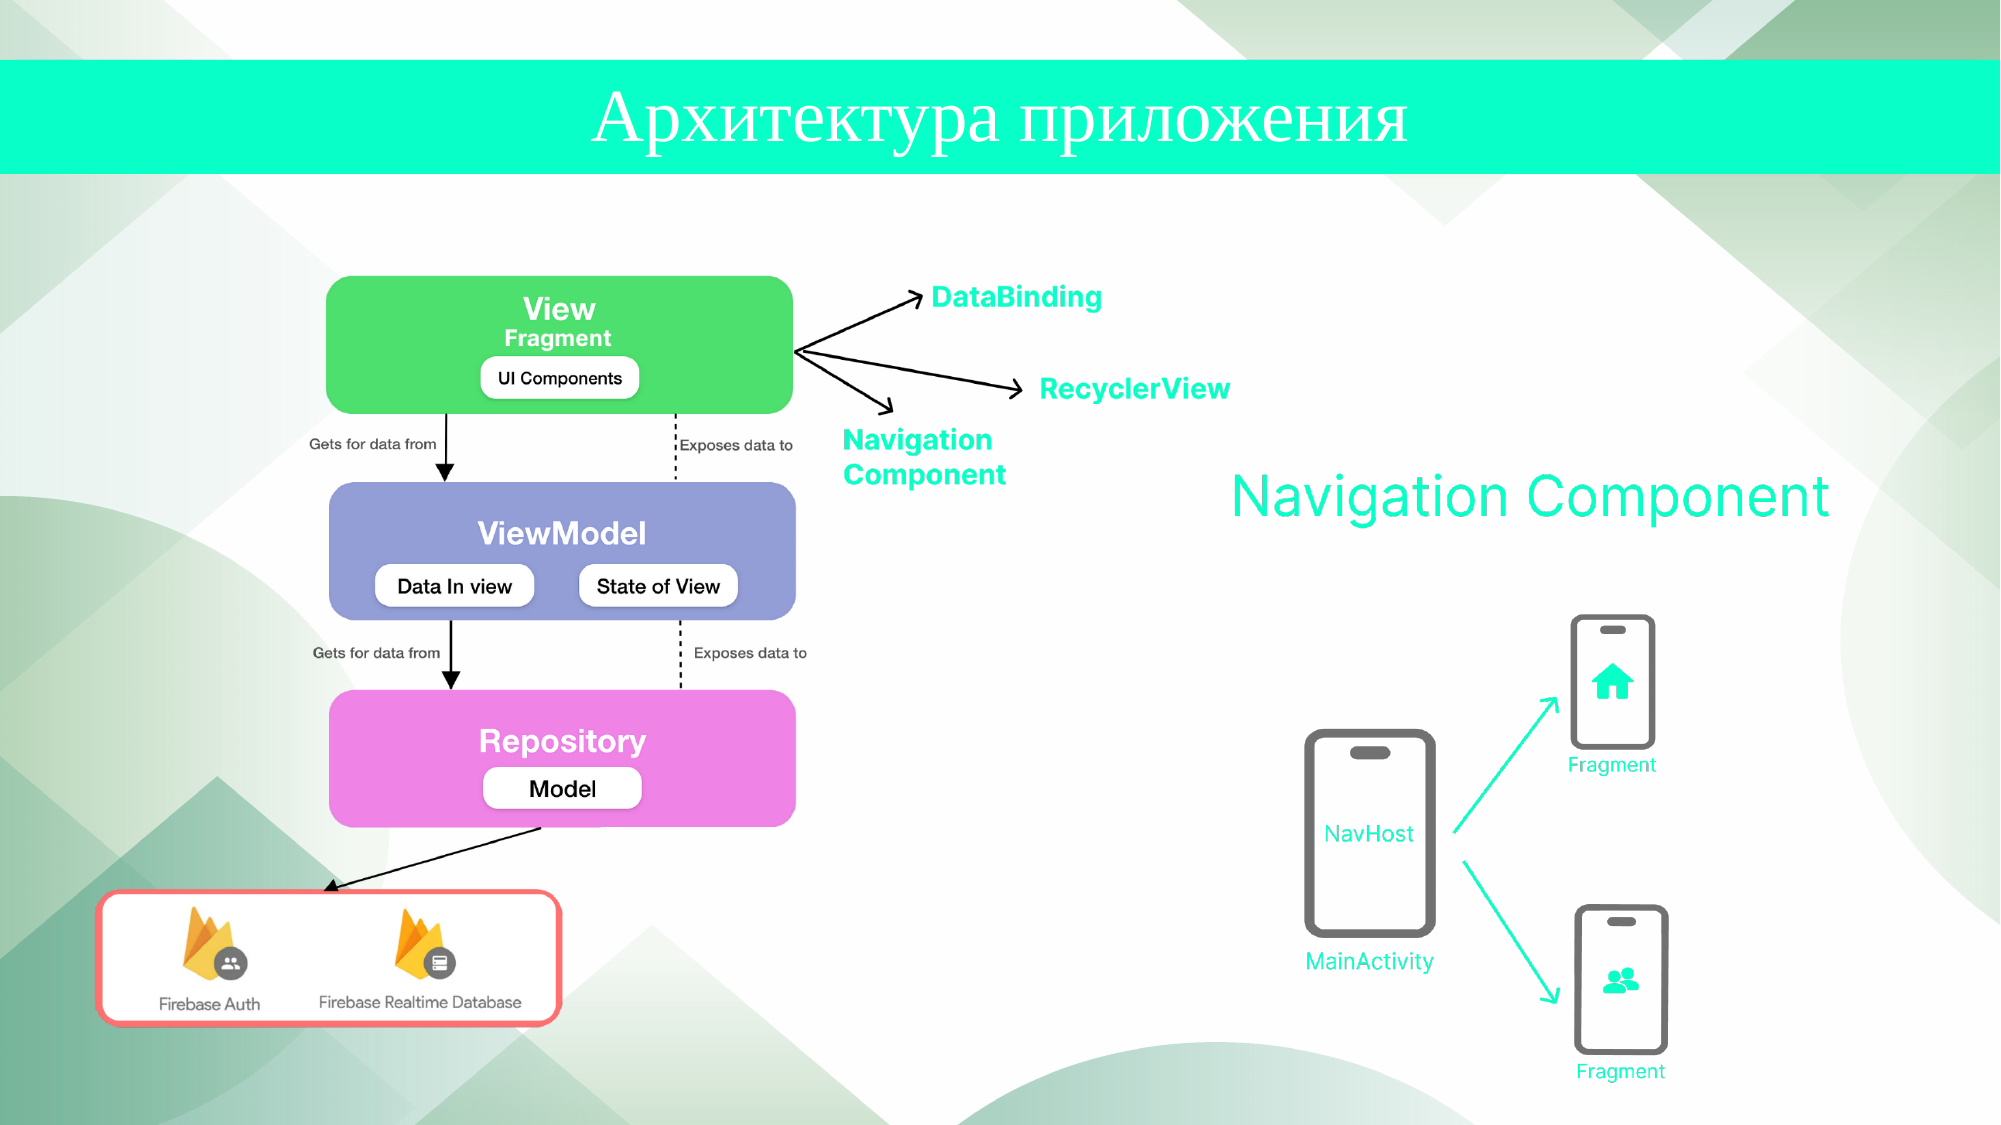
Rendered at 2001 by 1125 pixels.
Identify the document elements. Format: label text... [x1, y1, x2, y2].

picture [0, 0, 2001, 1125]
title Архитектура приложения [0, 59, 2000, 174]
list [55, 226, 1231, 1066]
